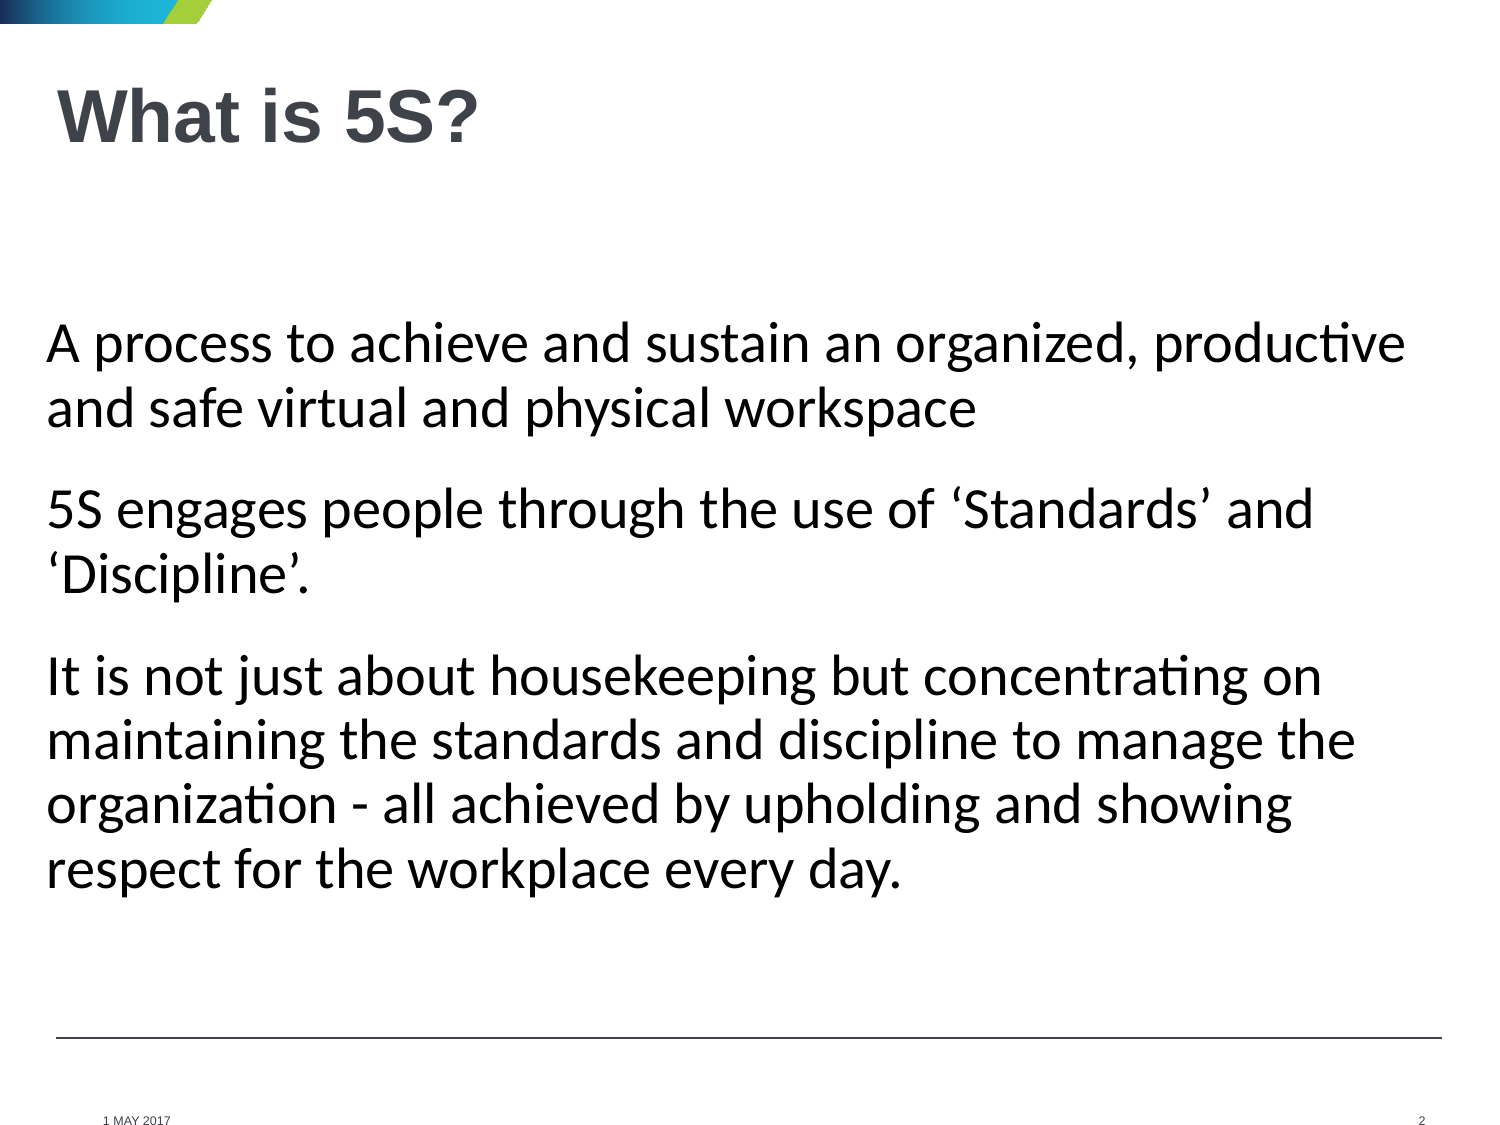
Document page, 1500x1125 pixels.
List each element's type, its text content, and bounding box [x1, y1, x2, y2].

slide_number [102, 1103, 441, 1120]
list A process to achieve and sustain an organized, productive and safe virtual and physical workspace 5S engages people through the use of ‘Standards’ and ‘Discipline’. It is not just about housekeeping but concentrating on maintaining the standards and discipline to manage the organization - all achieved by upholding and showing respect for the workplace every day. [46, 311, 1433, 860]
picture [0, 0, 212, 24]
slide_number ‹#› [1351, 1103, 1426, 1120]
title What is 5S? [57, 63, 1442, 144]
